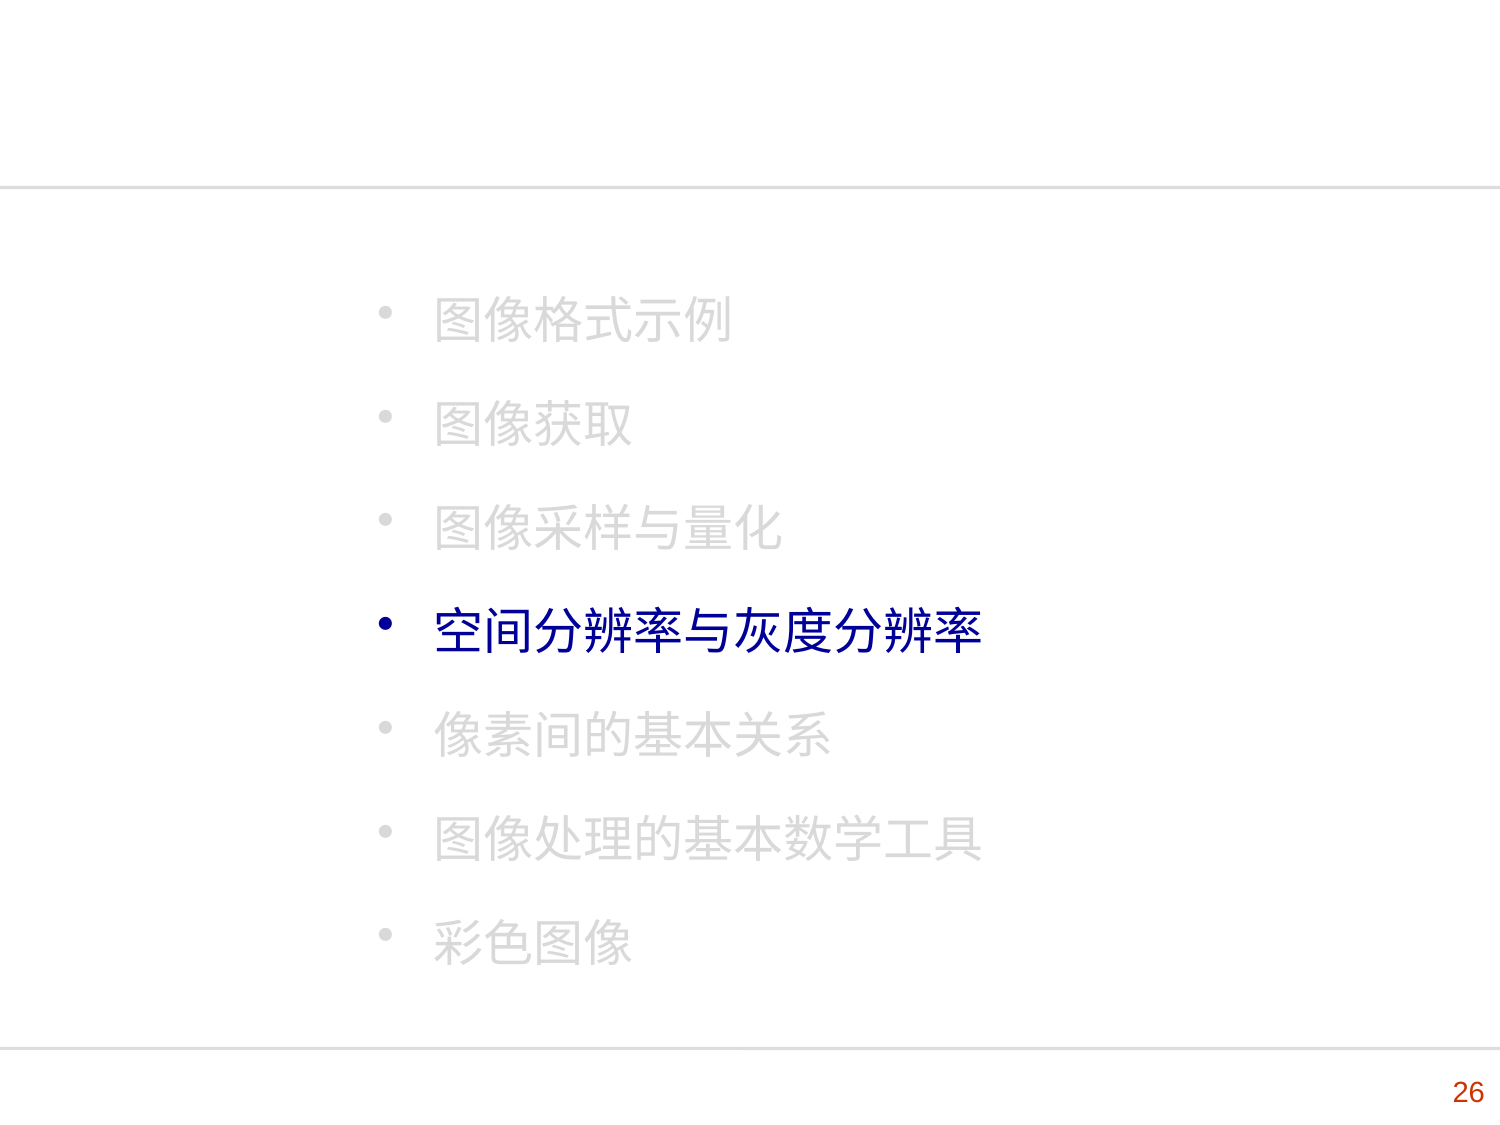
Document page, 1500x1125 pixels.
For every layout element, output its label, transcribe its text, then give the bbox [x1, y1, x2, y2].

list 图像格式示例 图像获取 图像采样与量化 空间分辨率与灰度分辨率 像素间的基本关系 图像处理的基本数学工具 彩色图像 [362, 247, 1189, 839]
slide_number 26 [1149, 1065, 1500, 1104]
